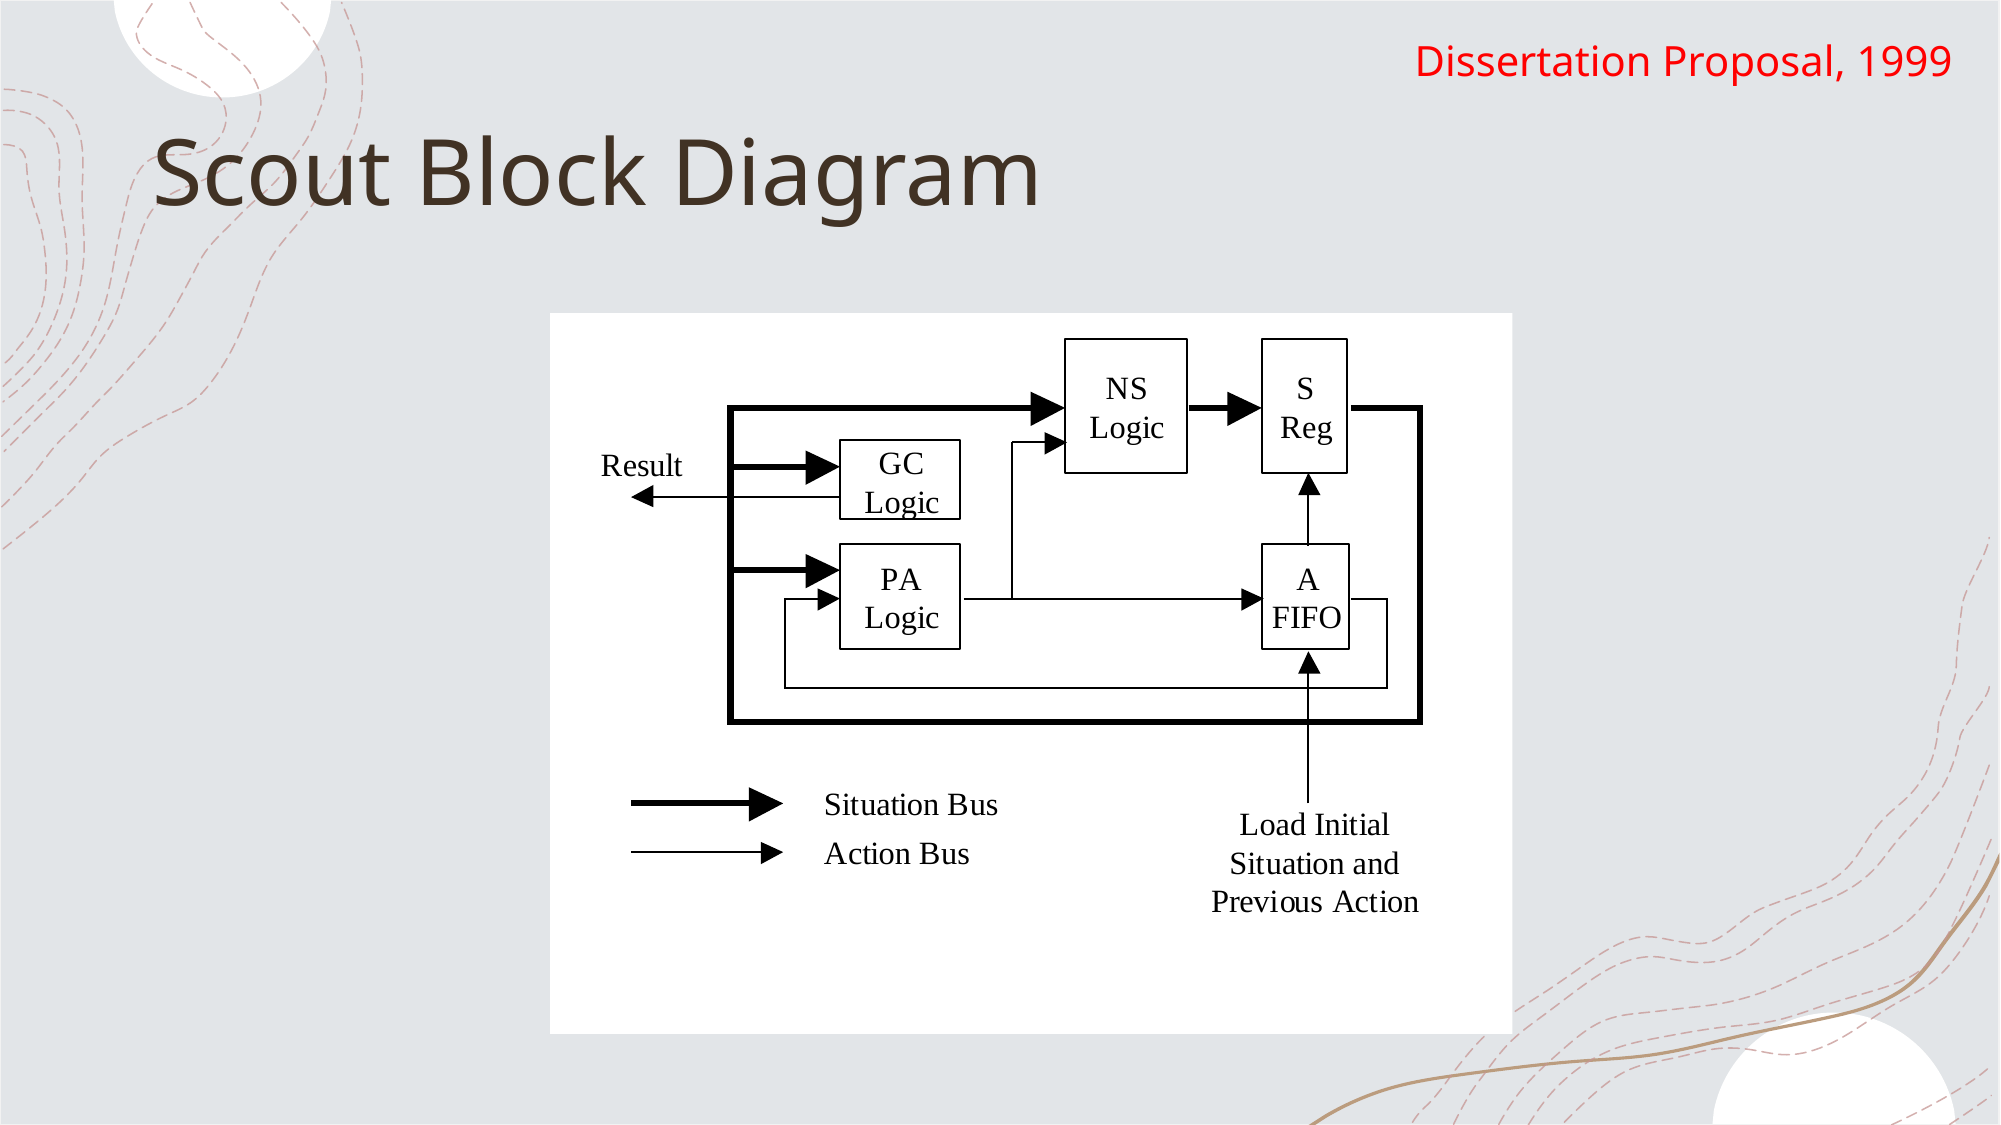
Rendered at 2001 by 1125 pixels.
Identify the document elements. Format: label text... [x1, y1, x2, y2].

text_box Dissertation Proposal, 1999 [1399, 27, 1968, 92]
title Scout Block Diagram [137, 59, 1863, 278]
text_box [549, 312, 1513, 1034]
